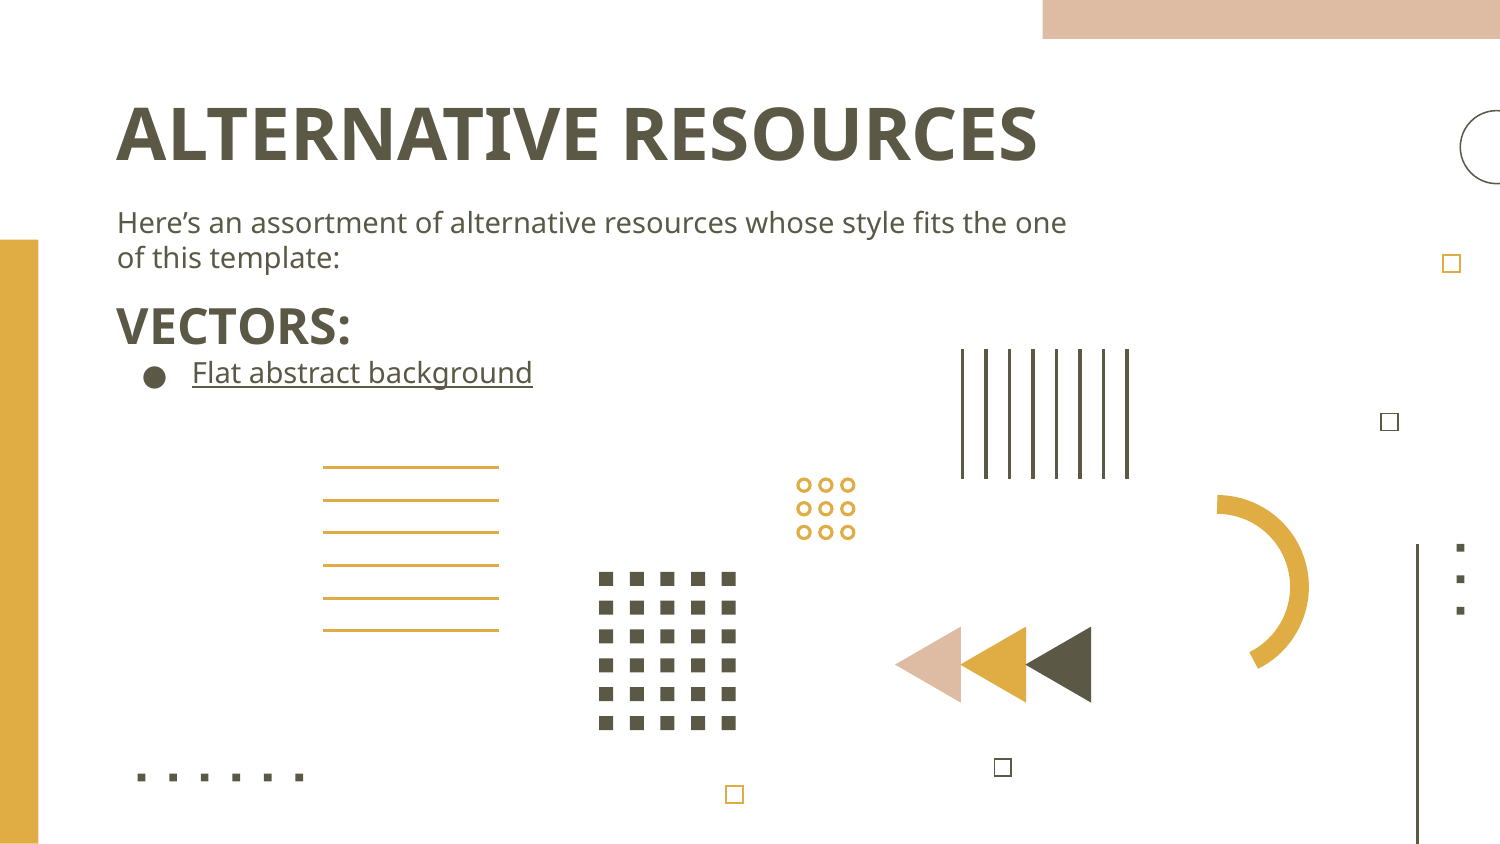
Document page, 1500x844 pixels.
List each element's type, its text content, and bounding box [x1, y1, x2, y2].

text_box [1217, 504, 1300, 661]
list Here’s an assortment of alternative resources whose style fits the one of this template: VECTORS: Flat abstract background [101, 189, 1399, 750]
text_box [322, 467, 500, 632]
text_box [797, 478, 855, 539]
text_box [598, 571, 737, 731]
title ALTERNATIVE RESOURCES [101, 72, 1399, 167]
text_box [962, 349, 1128, 480]
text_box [894, 626, 1092, 703]
